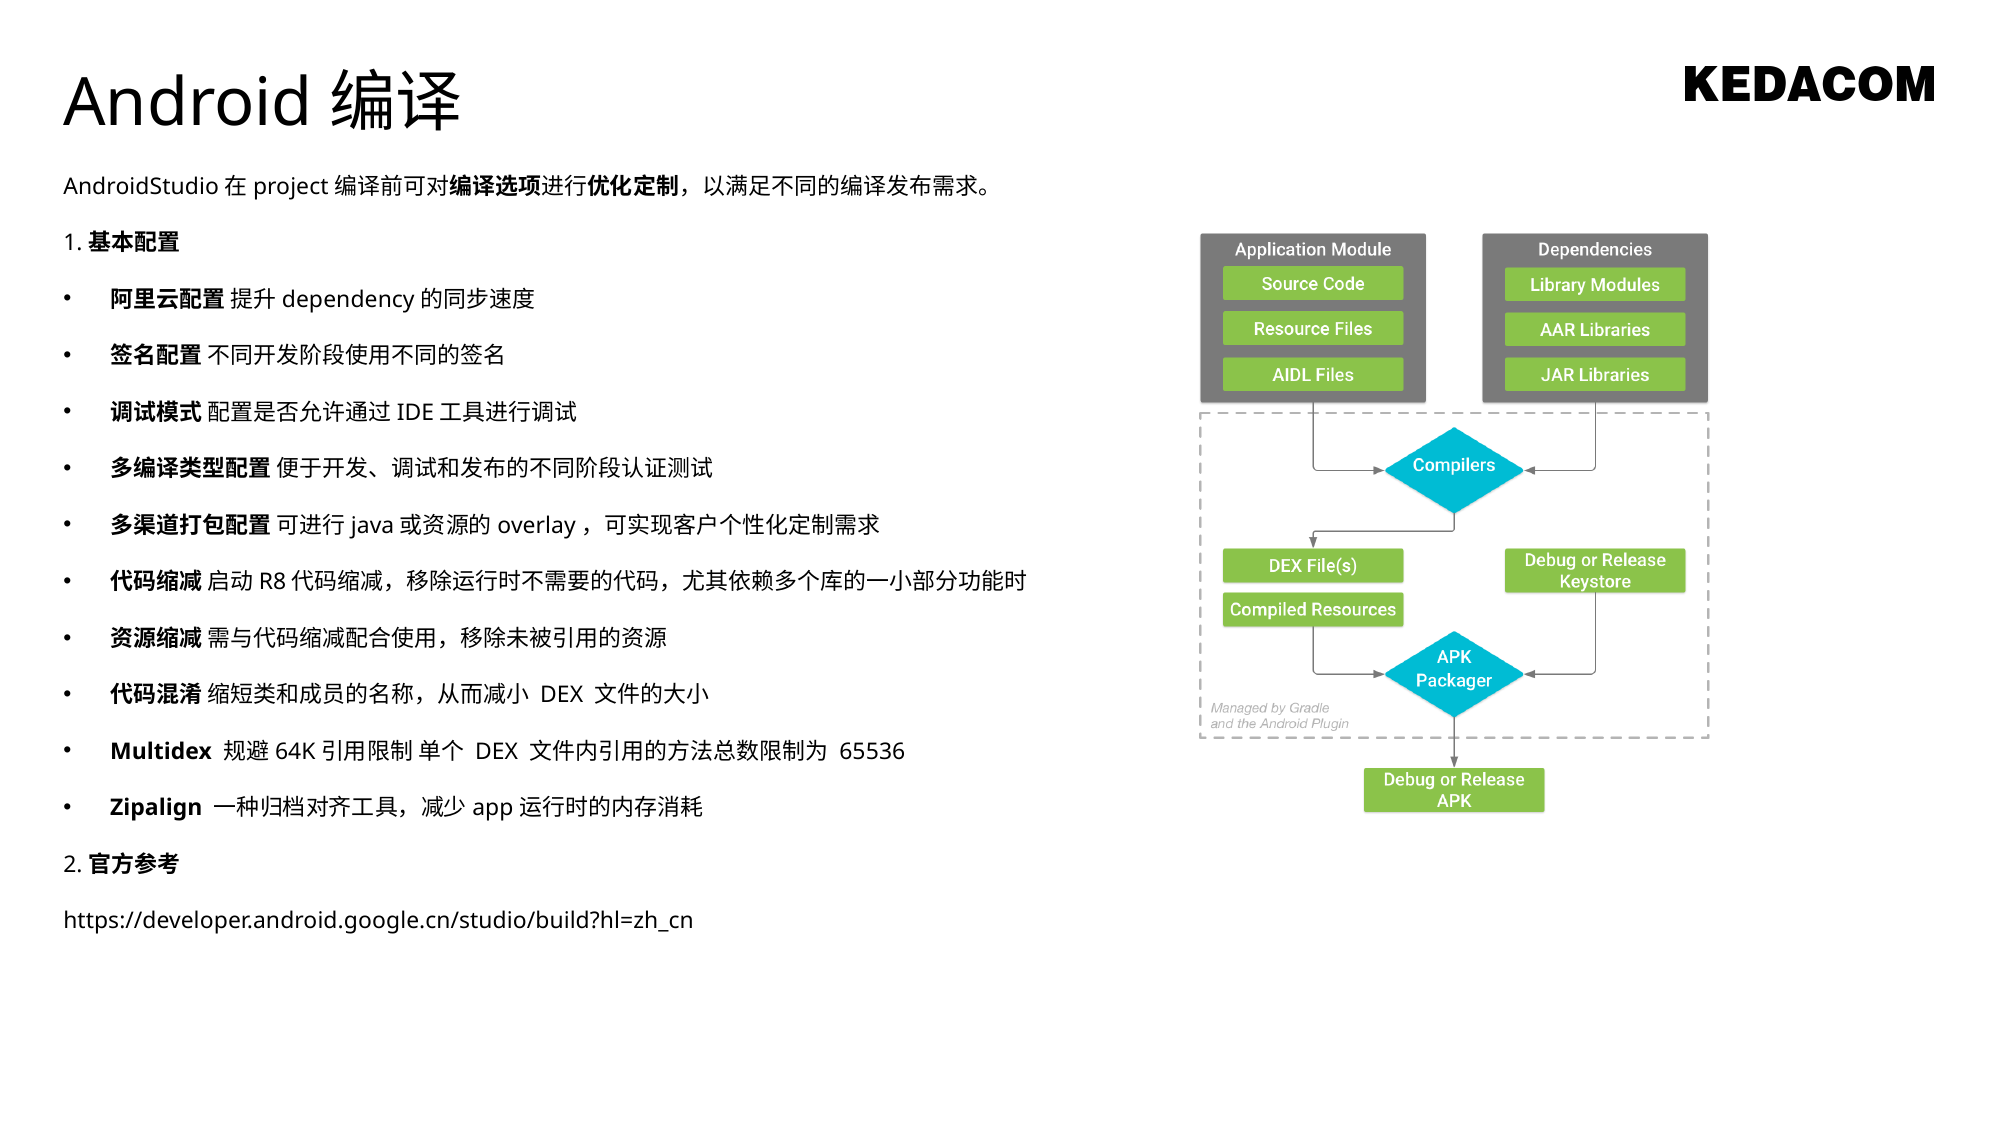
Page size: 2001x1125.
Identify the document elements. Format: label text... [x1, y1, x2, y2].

picture [1186, 222, 1722, 823]
list AndroidStudio在project编译前可对编译选项进行优化定制，以满足不同的编译发布需求。 1.基本配置 阿里云配置 提升dependency的同步速度 签名配置 不同开发阶段使用不同的签名 调试模式 配置是否允许通过IDE工具进行调试 多编译类型配置 便于开发、调试和发布的不同阶段认证测试 多渠道打包配置 可进行java或资源的overlay，可实现客户个性化定制需求 代码缩减 启动R8代码缩减，移除运行时不需要的代码，尤其依赖多个库的一小部分功能时 资源缩减 需与代码缩减配合使用，移除未被引用的资源 代码混淆 缩短类和成员的名称，从而减小 DEX 文件的大小 Multidex 规避64K引用限制 单个 DEX 文件内引用的方法总数限制为 65536 Zipalign 一种归档对齐工具，减少app运行时的内存消耗 2.官方参考 https://developer.android.google.cn/studio/build?hl=zh_cn [48, 155, 1947, 1059]
picture [1685, 66, 1934, 101]
list Android编译 [48, 51, 1661, 151]
